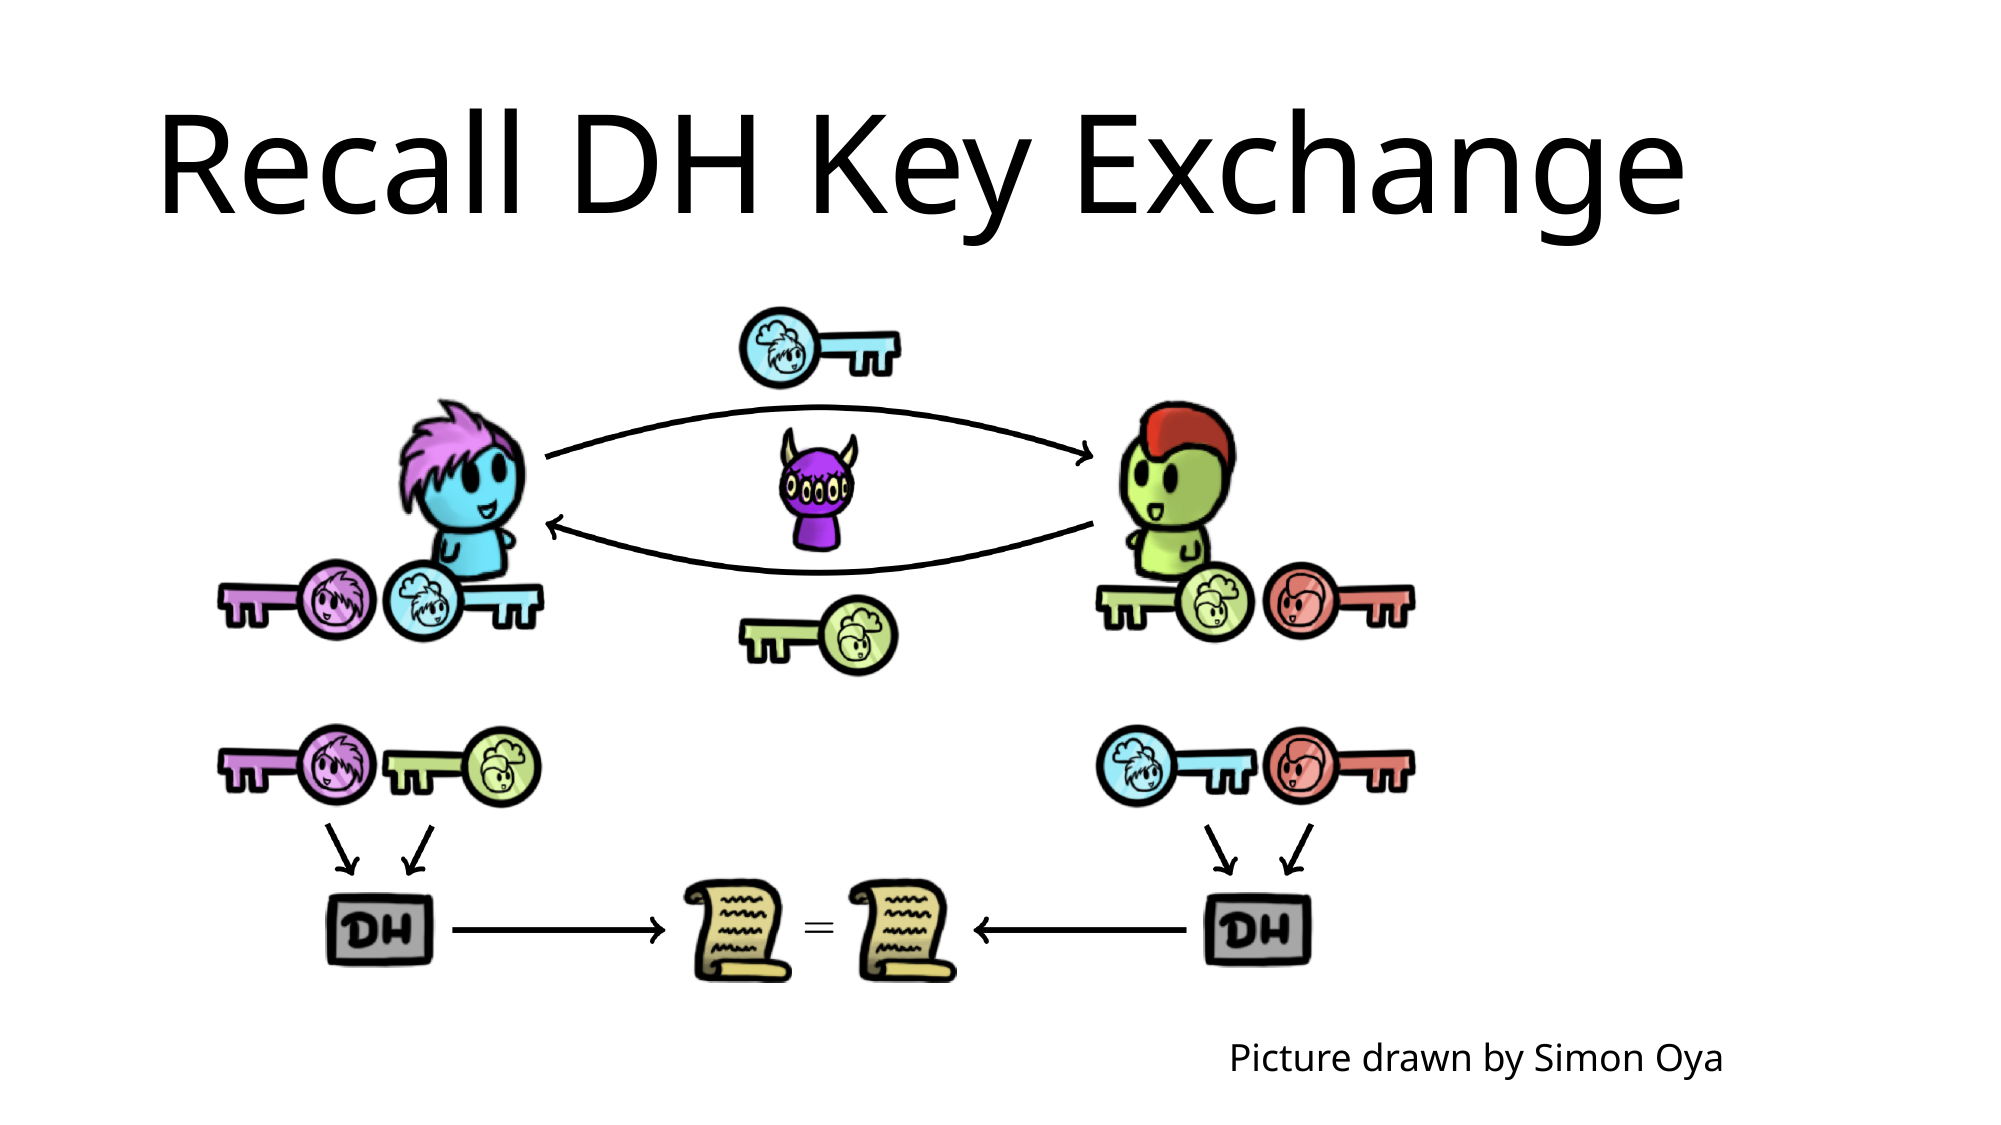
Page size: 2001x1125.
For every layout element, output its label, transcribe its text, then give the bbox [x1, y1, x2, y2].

title Recall DH Key Exchange [137, 59, 1863, 278]
picture [0, 254, 1646, 1027]
text_box Picture drawn by Simon Oya [1213, 1026, 1740, 1086]
